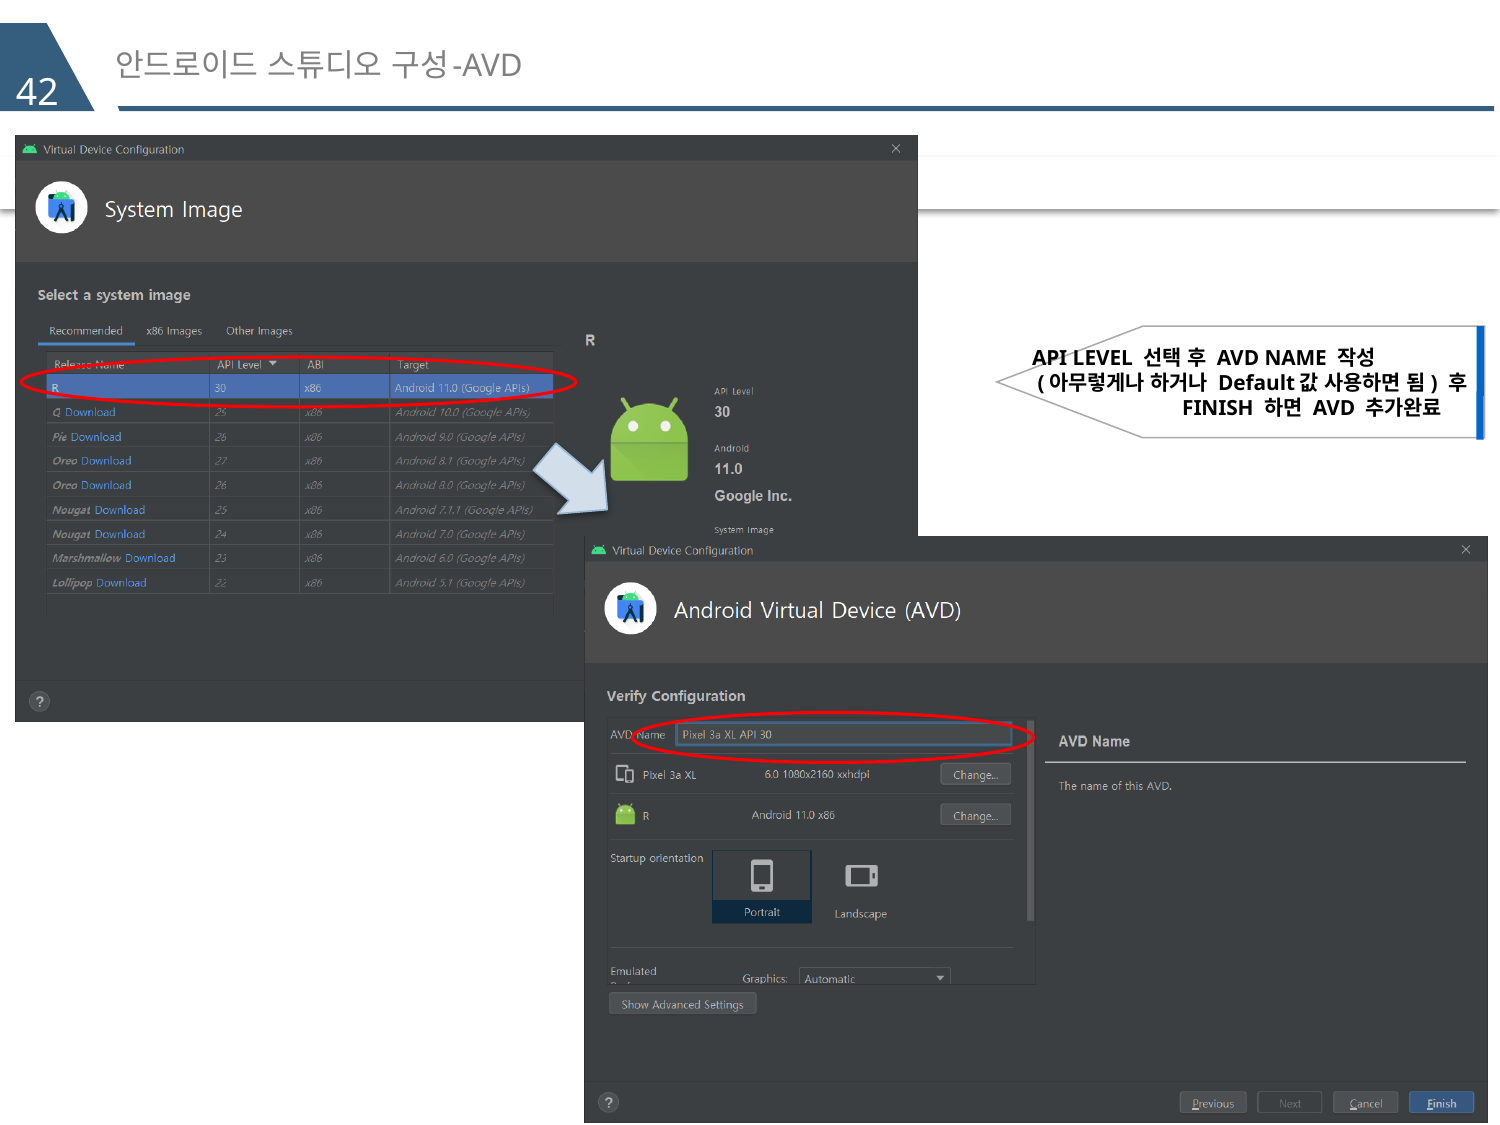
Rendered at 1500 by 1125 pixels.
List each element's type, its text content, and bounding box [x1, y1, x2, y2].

slide_number 42 [1, 60, 89, 101]
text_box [996, 325, 1485, 440]
text_box [0, 0, 1500, 75]
picture [14, 135, 1488, 1124]
title 안드로이드 스튜디오 구성-AVD [100, 37, 1438, 90]
